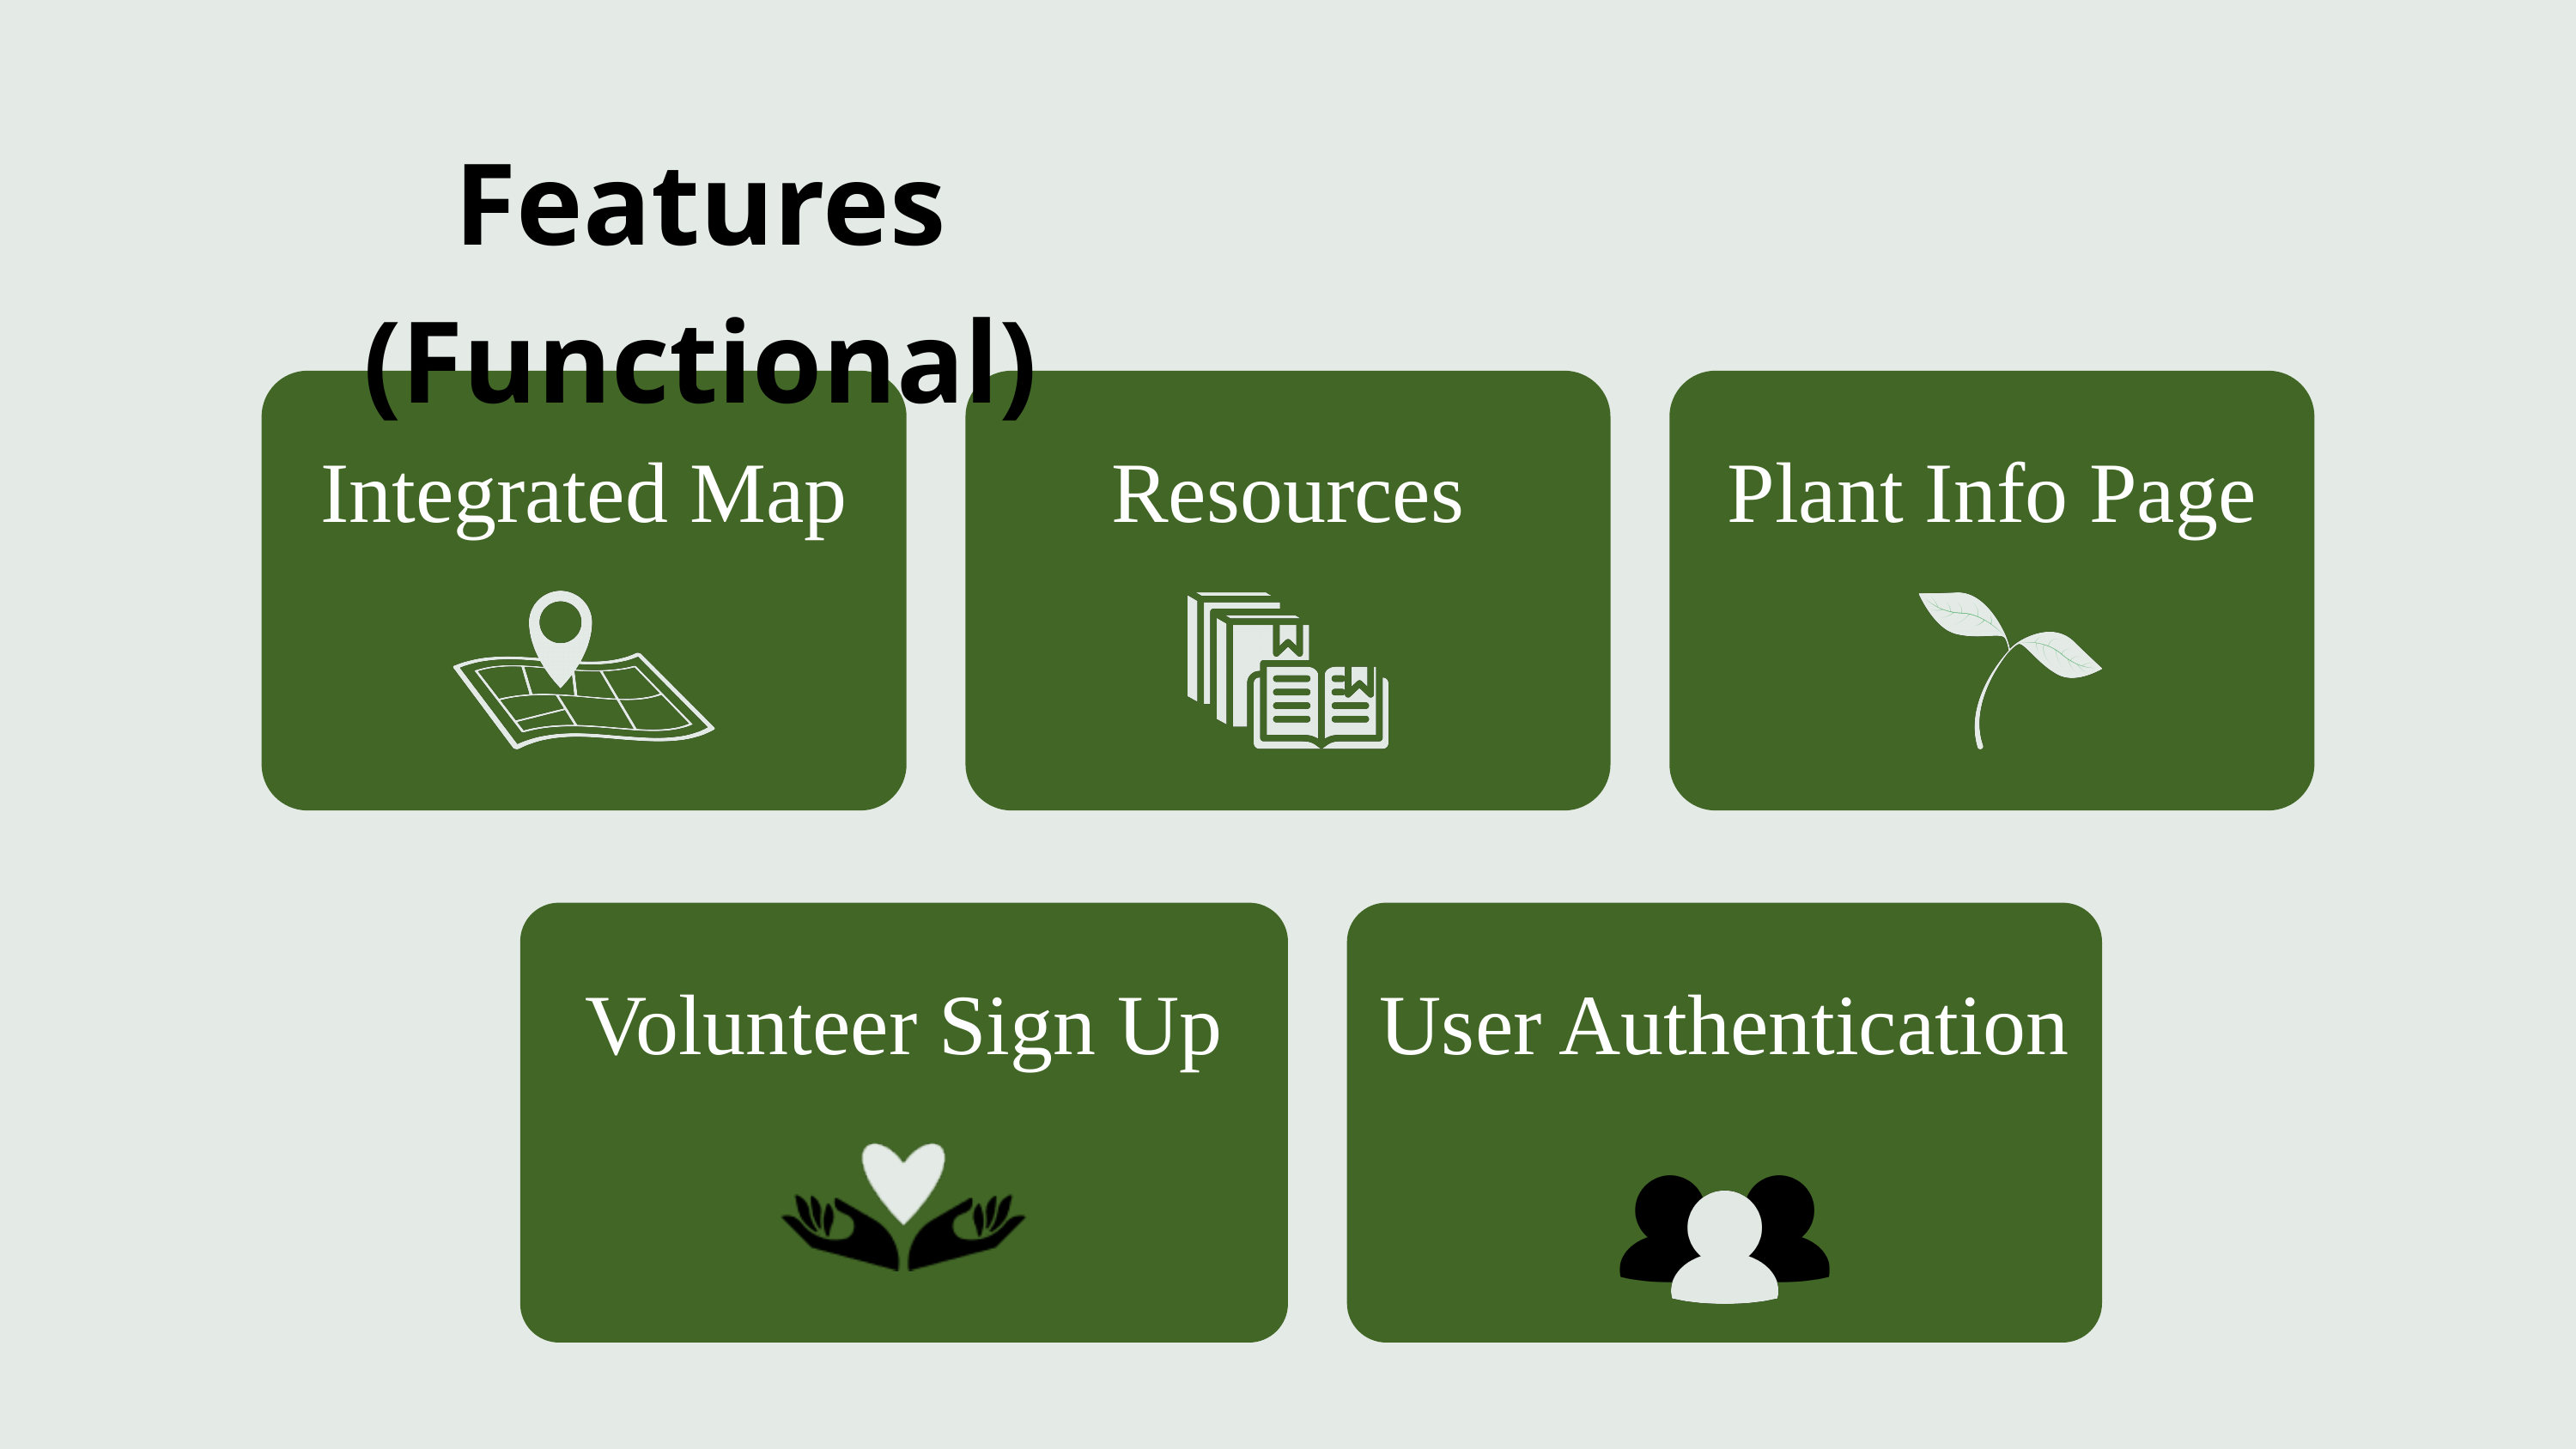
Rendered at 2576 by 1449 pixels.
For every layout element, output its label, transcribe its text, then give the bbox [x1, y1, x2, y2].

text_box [1346, 902, 2103, 1343]
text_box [519, 902, 1289, 1343]
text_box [1669, 370, 2315, 811]
text_box Features (Functional) [144, 110, 1256, 426]
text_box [965, 370, 1611, 811]
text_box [261, 370, 907, 811]
